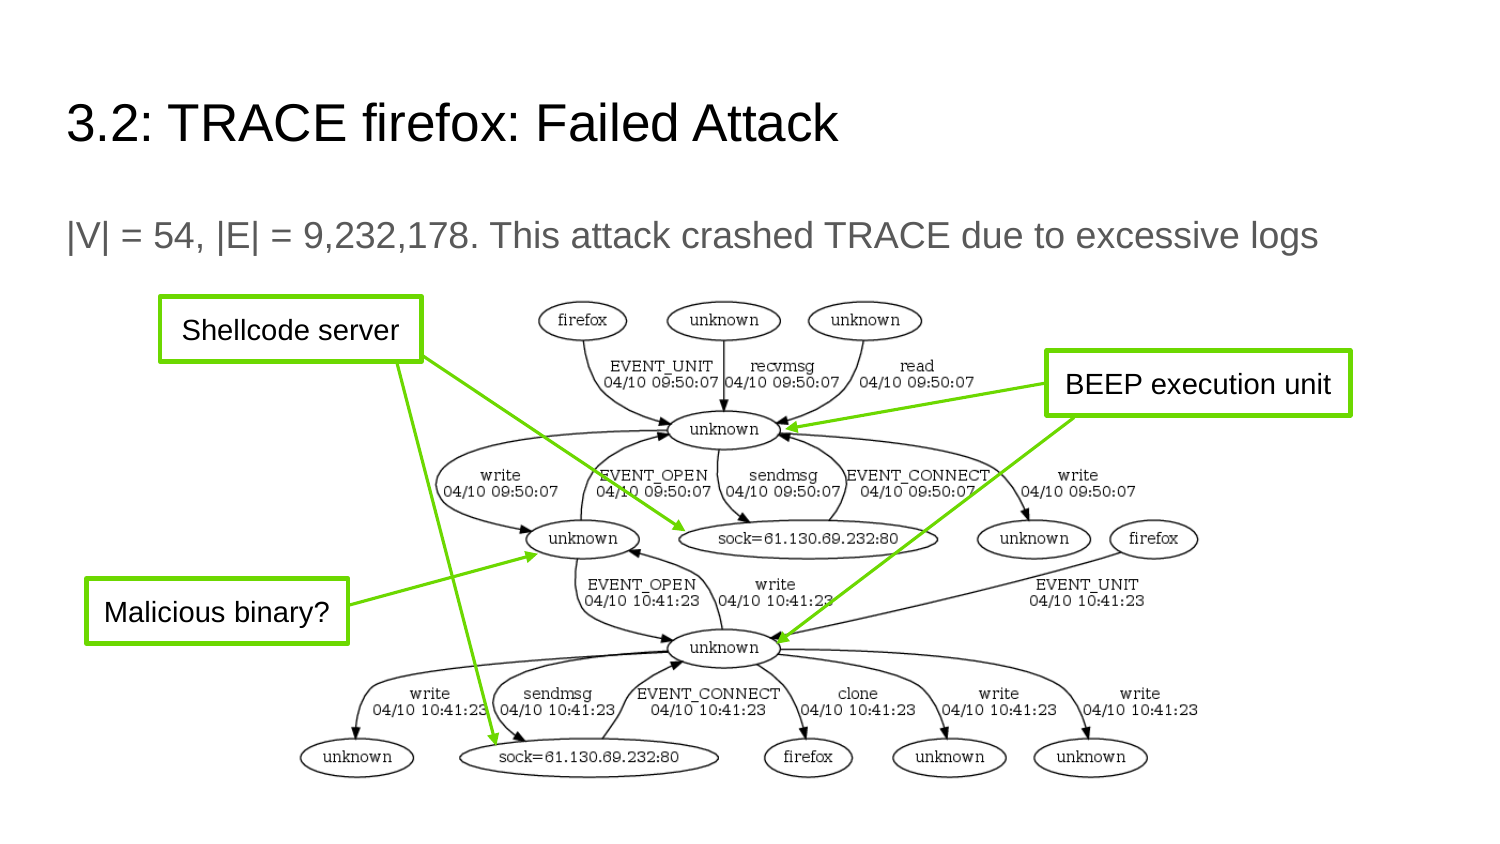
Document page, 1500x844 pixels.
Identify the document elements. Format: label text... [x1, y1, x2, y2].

picture [257, 258, 1243, 820]
text_box Malicious binary? [86, 578, 252, 644]
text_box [347, 553, 391, 606]
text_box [396, 361, 497, 747]
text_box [421, 354, 686, 532]
title 3.2: TRACE firefox: Failed Attack [51, 72, 1449, 167]
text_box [776, 417, 1075, 644]
text_box Shellcode server [159, 296, 252, 362]
list |V| = 54, |E| = 9,232,178. This attack crashed TRACE due to excessive logs [51, 189, 1449, 750]
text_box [784, 382, 1048, 415]
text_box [501, 553, 539, 606]
text_box BEEP execution unit [1247, 350, 1351, 416]
